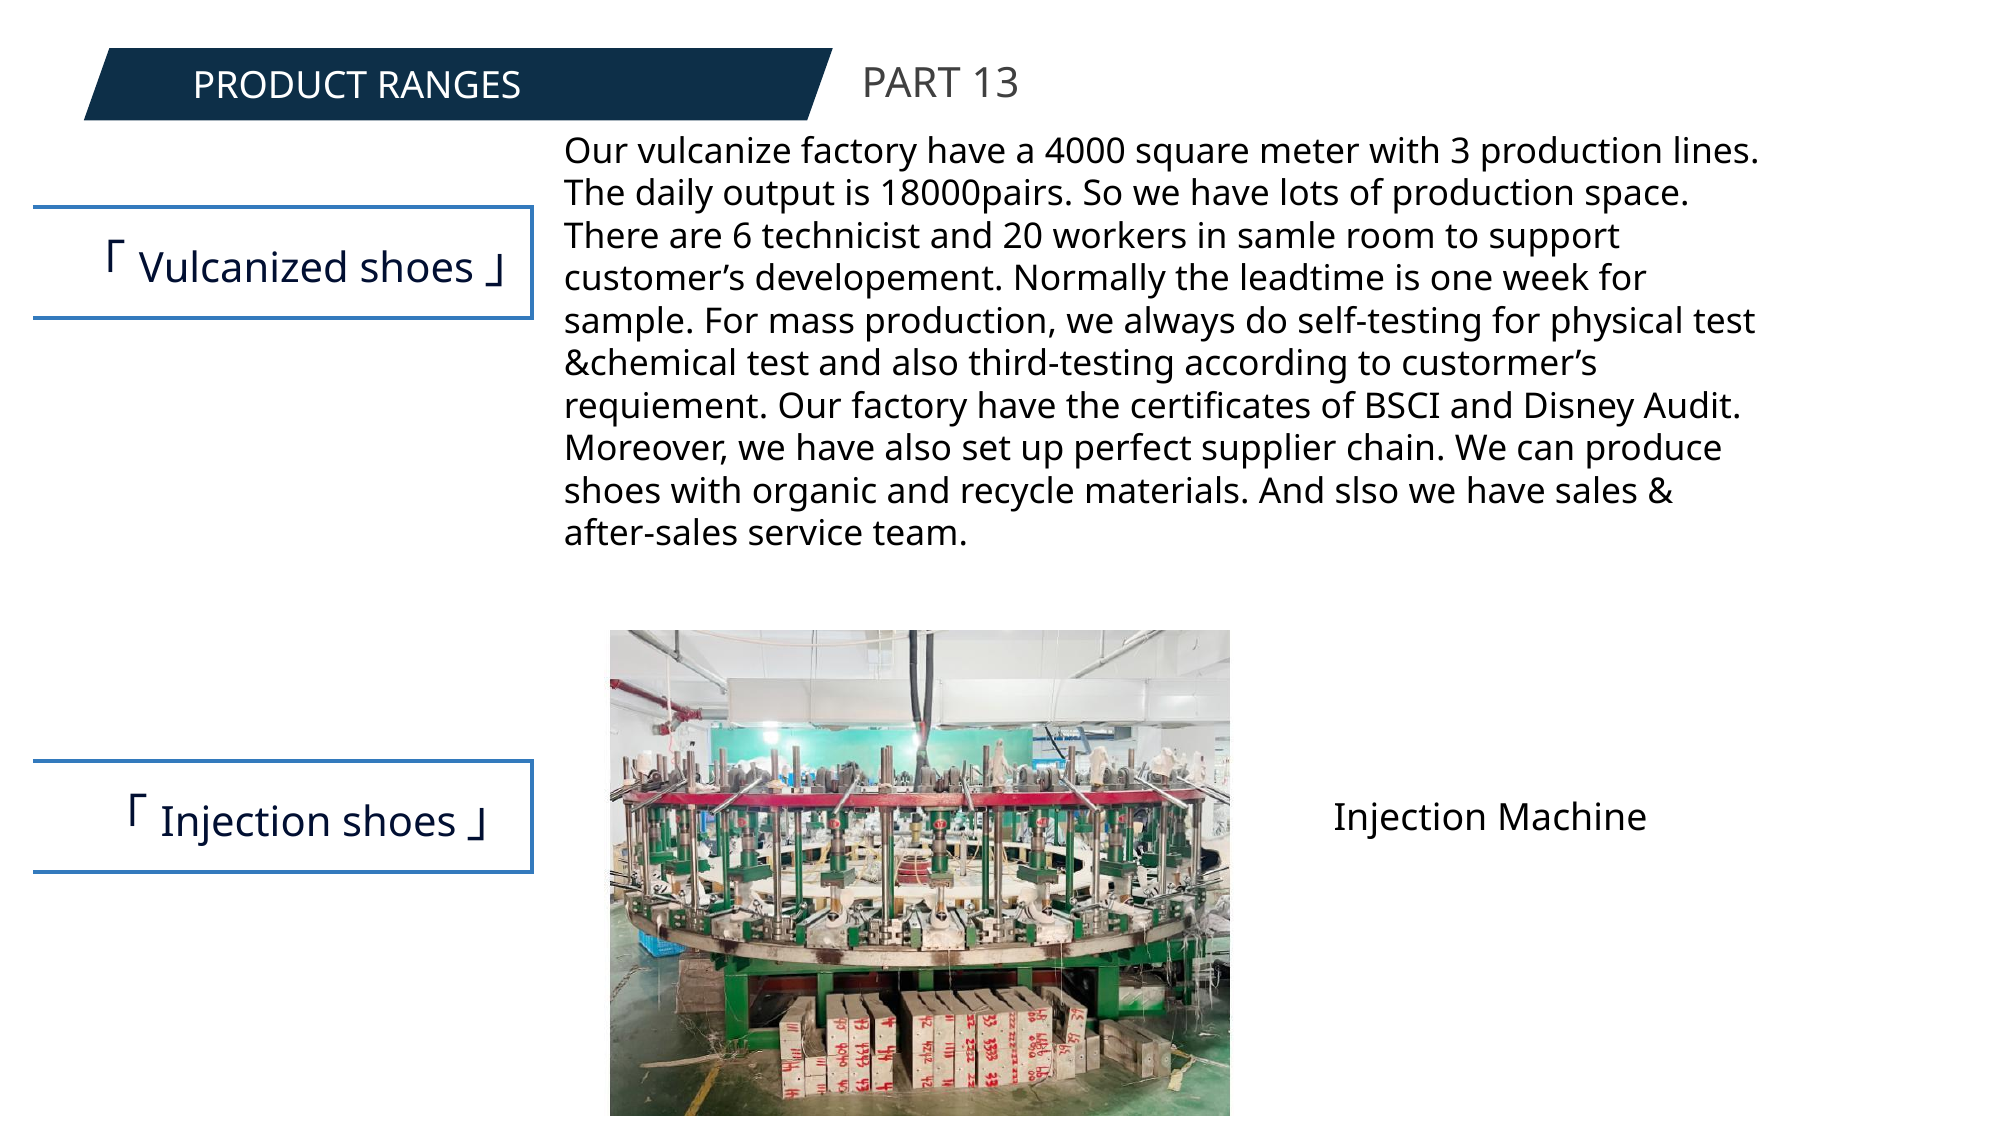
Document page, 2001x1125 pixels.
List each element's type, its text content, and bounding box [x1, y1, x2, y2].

text_box [32, 760, 533, 873]
text_box 「Vulcanized shoes」 [62, 224, 549, 300]
text_box PART 13 [846, 48, 1087, 114]
text_box PRODUCT RANGES [125, 53, 1033, 114]
text_box [82, 47, 835, 122]
picture [604, 630, 1234, 1116]
text_box Our vulcanize factory have a 4000 square meter with 3 production lines. The daily output is 18000pairs. So we have lots of production space. There are 6 technicist and 20 workers in samle room to support customer’s developement. Normally the leadtime is one week for sample. For mass production, we always do self-testing for physical test &chemical test and also third-testing according to custormer’s requiement. Our factory have the certificates of BSCI and Disney Audit. Moreover, we have also set up perfect supplier chain. We can produce shoes with organic and recycle materials. And slso we have sales & after-sales service team. [549, 120, 1784, 561]
text_box Injection Machine [1318, 785, 1748, 845]
text_box [32, 206, 533, 319]
text_box 「Injection shoes」 [83, 778, 604, 854]
